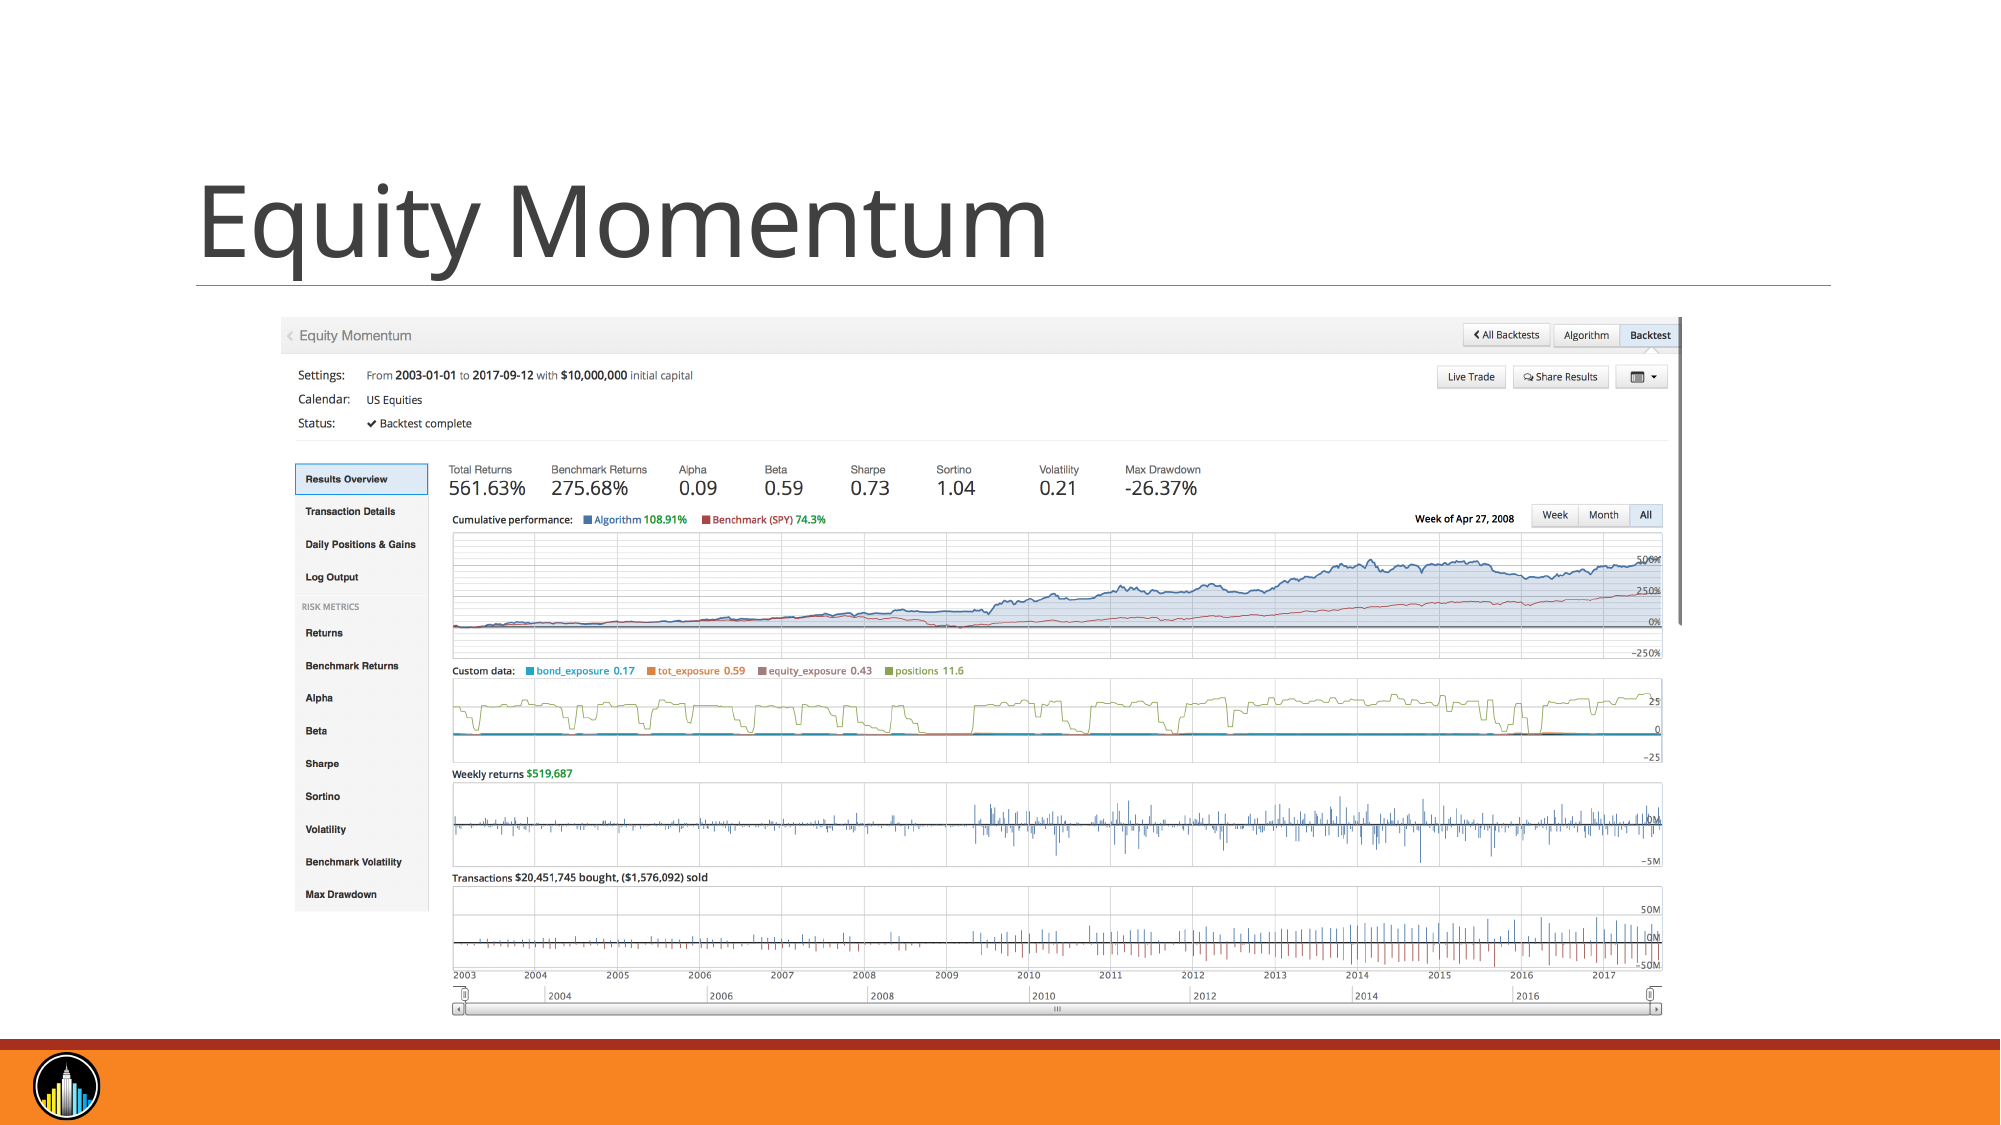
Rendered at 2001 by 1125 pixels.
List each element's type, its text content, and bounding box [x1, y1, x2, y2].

picture [280, 317, 1683, 1024]
picture [0, 1041, 134, 1125]
title Equity Momentum [180, 47, 1830, 285]
